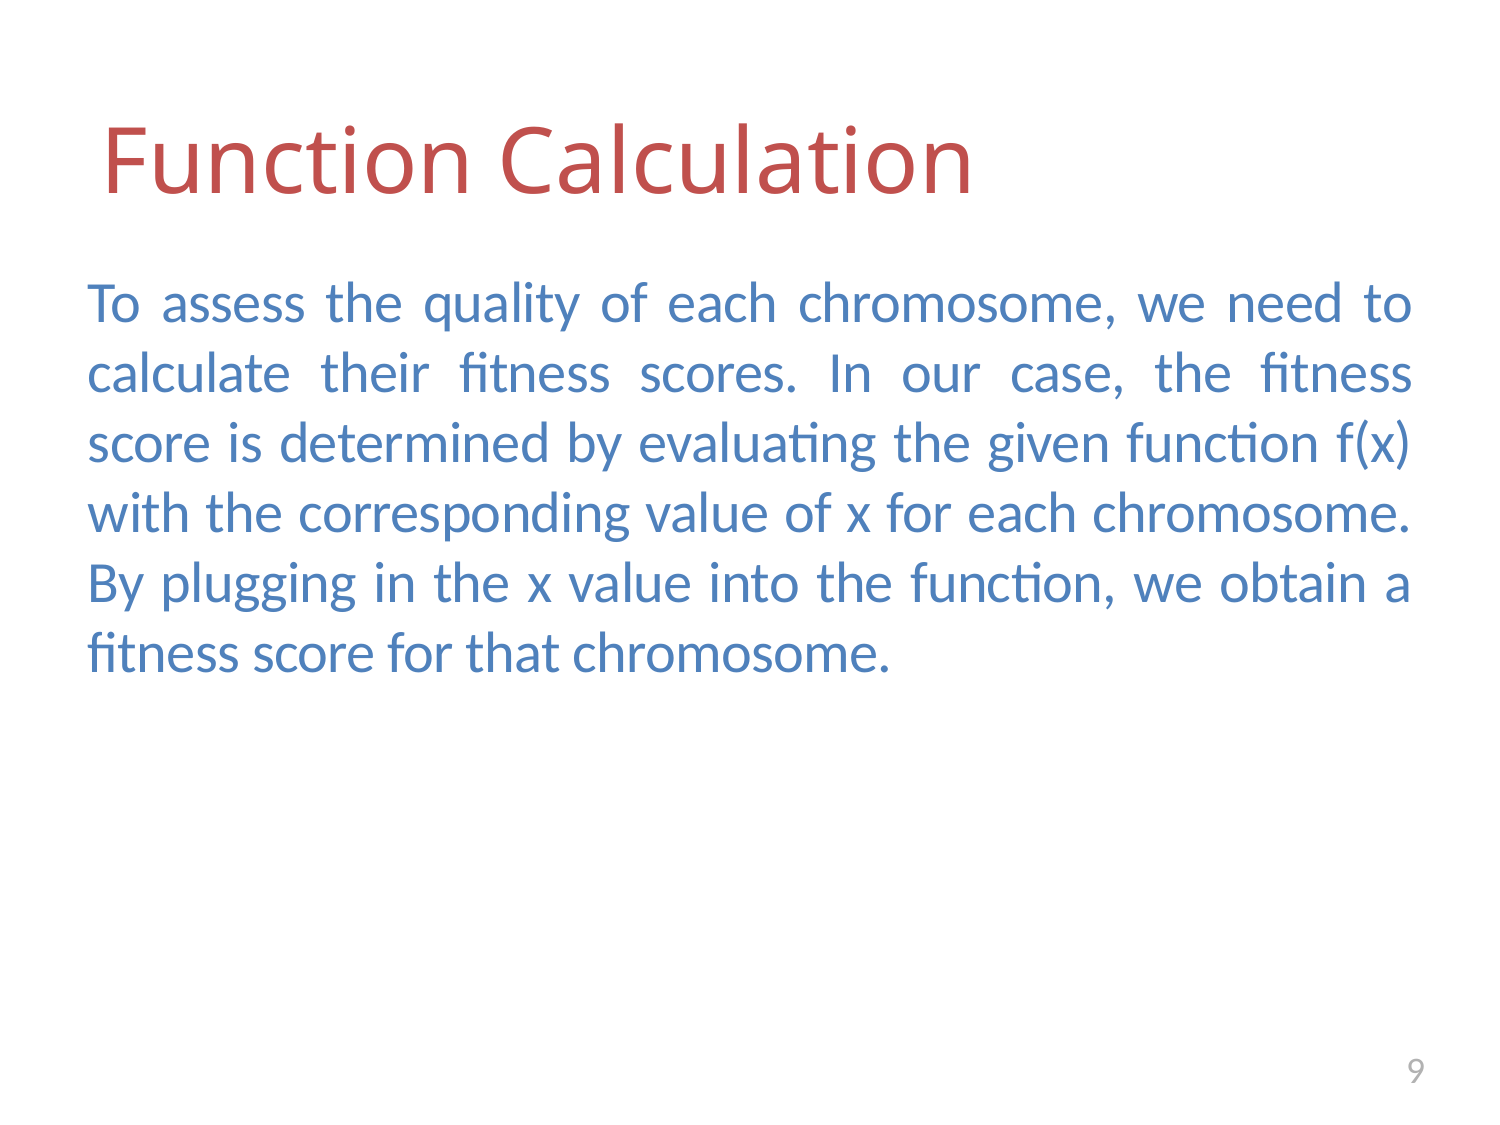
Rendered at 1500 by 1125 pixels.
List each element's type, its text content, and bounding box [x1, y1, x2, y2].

list To assess the quality of each chromosome, we need to calculate their fitness scores. In our case, the fitness score is determined by evaluating the given function f(x) with the corresponding value of x for each chromosome. By plugging in the x value into the function, we obtain a fitness score for that chromosome. [87, 264, 1413, 765]
slide_number 9 [1080, 1046, 1425, 1103]
title Function Calculation [100, 102, 1400, 225]
